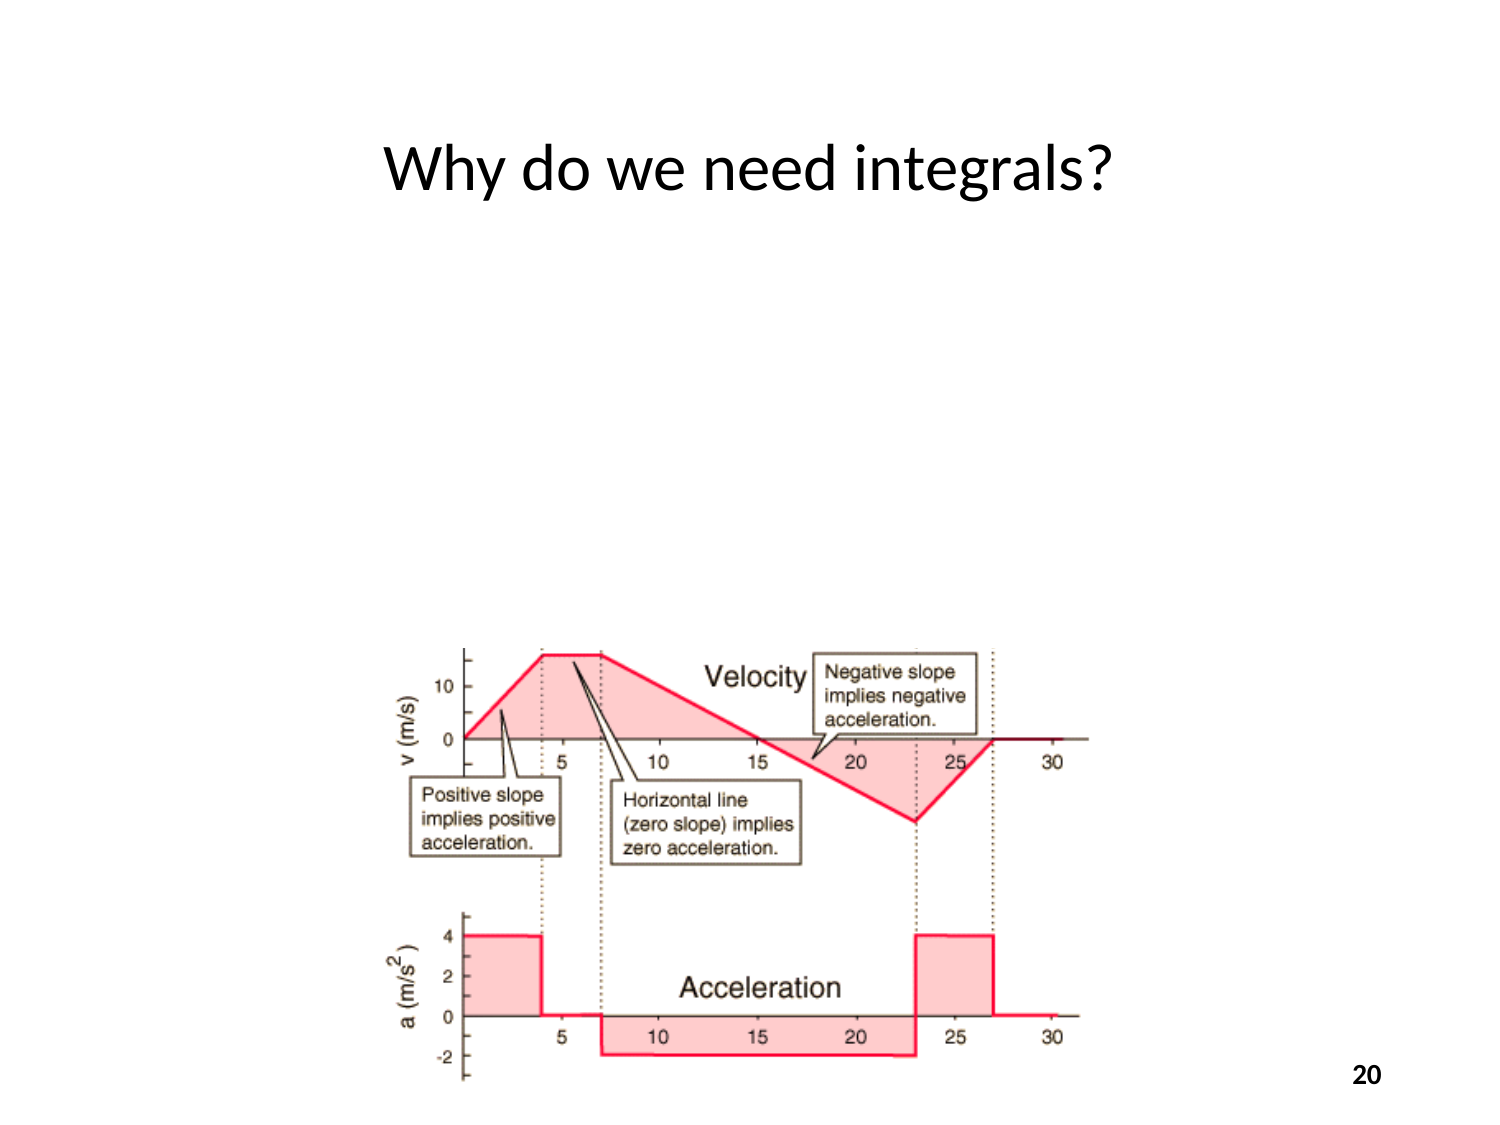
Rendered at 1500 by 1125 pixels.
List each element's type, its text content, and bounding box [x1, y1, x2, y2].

title Why do we need integrals? [103, 59, 1397, 278]
picture [368, 648, 1132, 1090]
slide_number 20 [1059, 1042, 1397, 1103]
